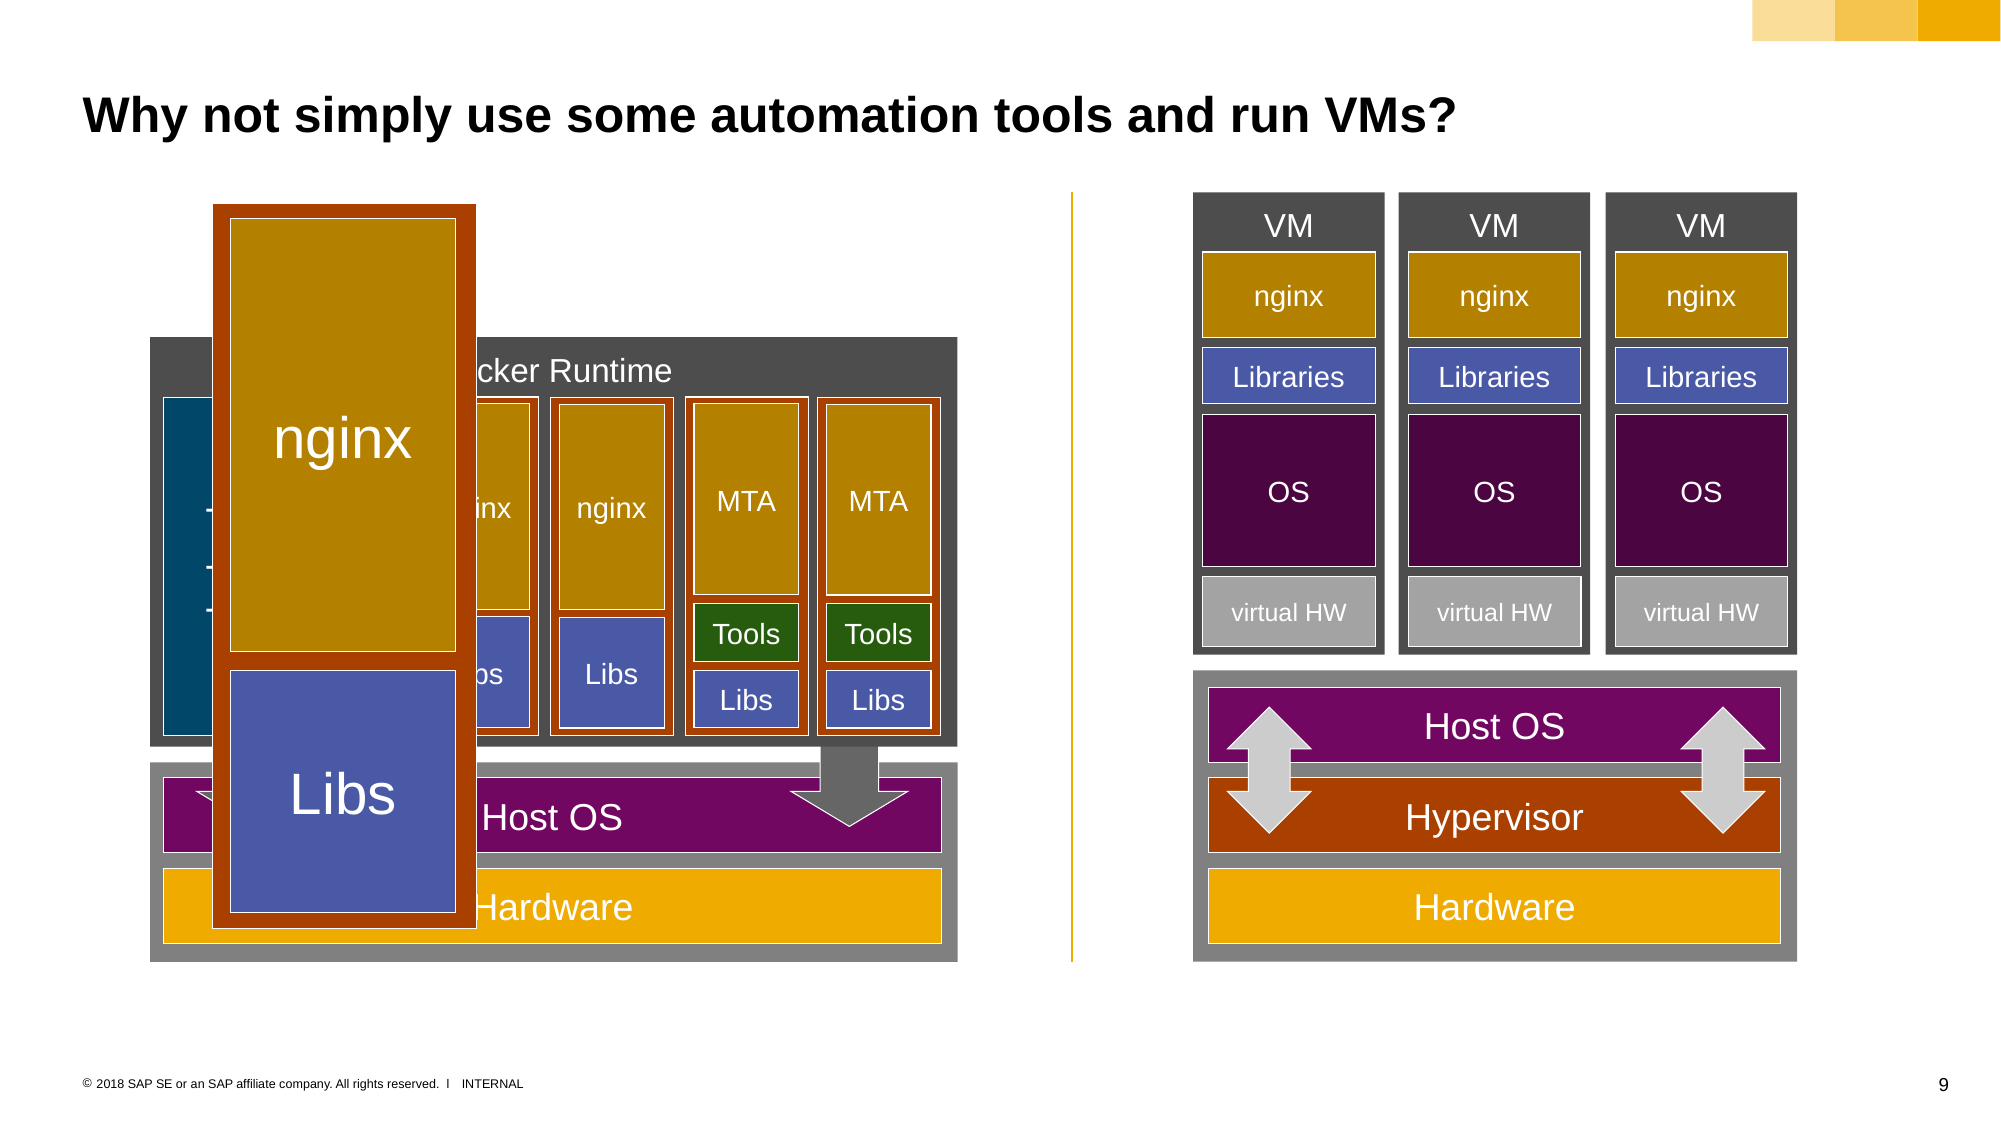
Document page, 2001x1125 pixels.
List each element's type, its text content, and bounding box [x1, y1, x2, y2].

text_box VM [1193, 192, 1385, 655]
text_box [817, 396, 941, 736]
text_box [149, 336, 206, 747]
text_box [1681, 707, 1765, 834]
text_box [1227, 707, 1312, 834]
text_box Hypervisor [1208, 777, 1781, 853]
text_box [212, 203, 477, 929]
title Why not simply use some automation tools and run VMs? [82, 82, 1918, 144]
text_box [1398, 192, 1591, 656]
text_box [1605, 192, 1798, 656]
text_box nginx [1202, 251, 1376, 338]
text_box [550, 396, 674, 736]
text_box virtual HW [1202, 576, 1376, 647]
text_box Hardware [1208, 868, 1781, 944]
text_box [149, 754, 959, 963]
text_box OS [1202, 414, 1376, 567]
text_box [482, 336, 958, 747]
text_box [685, 396, 809, 736]
text_box [1193, 670, 1798, 962]
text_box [482, 396, 540, 736]
text_box Host OS [1208, 687, 1781, 763]
text_box Libraries [1202, 347, 1376, 404]
